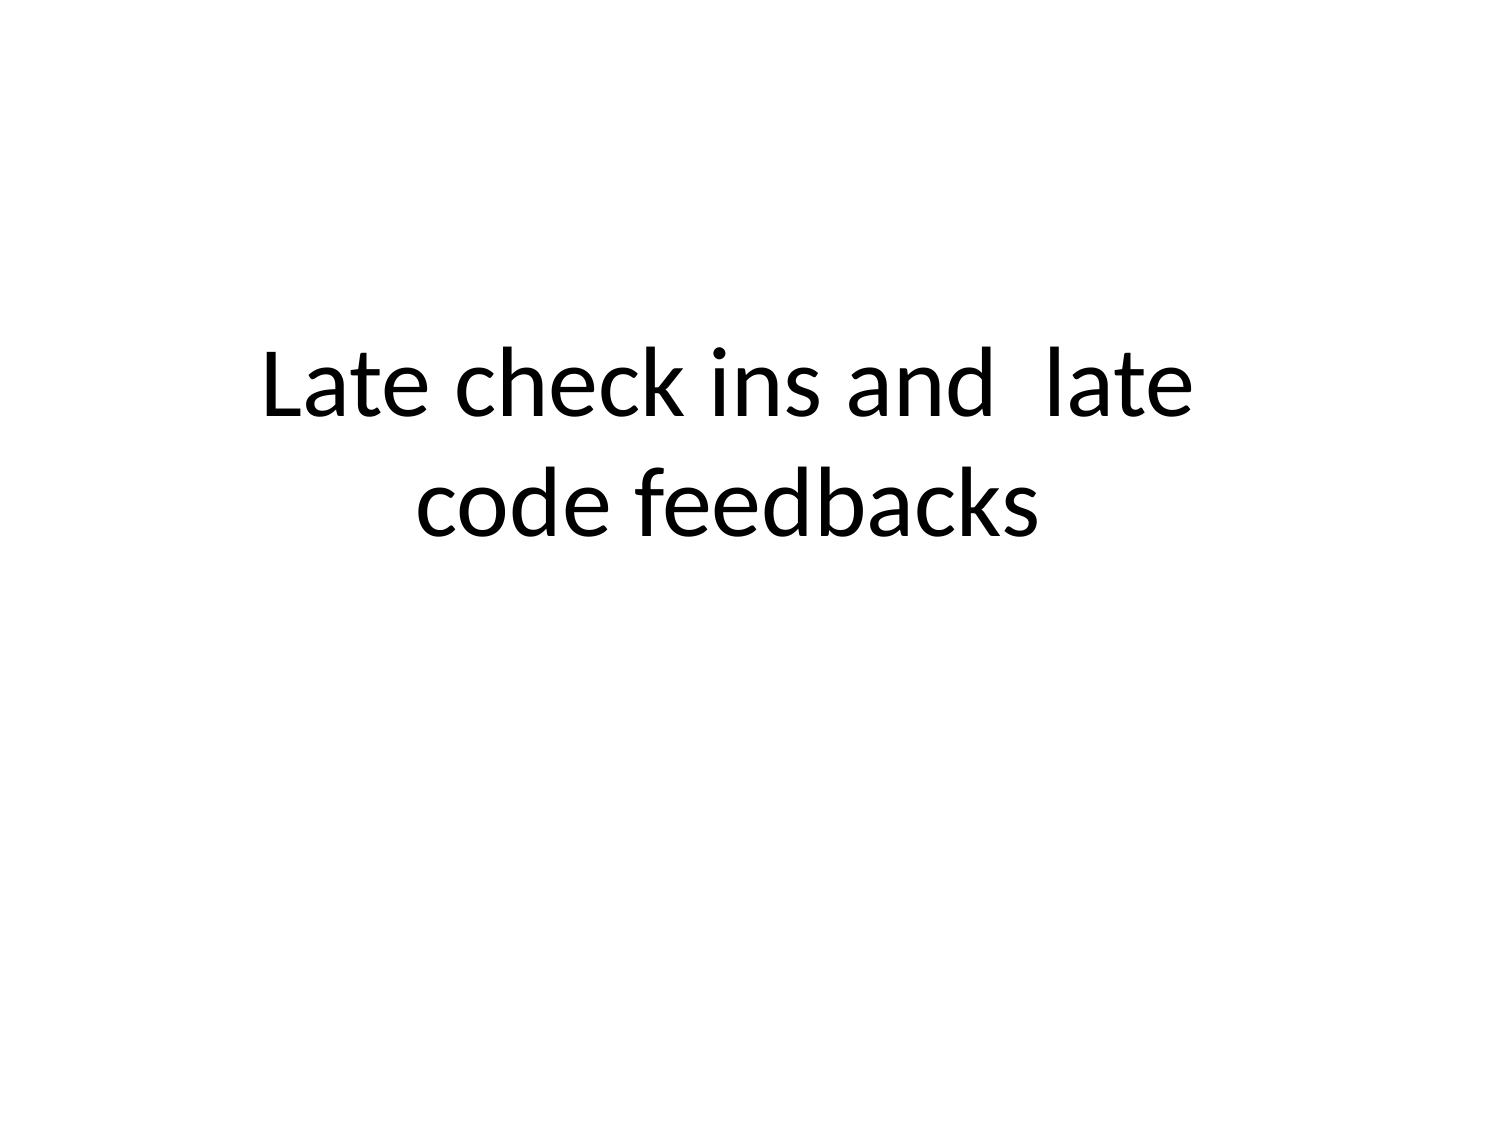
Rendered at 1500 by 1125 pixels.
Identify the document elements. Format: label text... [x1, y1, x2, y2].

text_box Late check ins and late code feedbacks [175, 309, 1281, 566]
